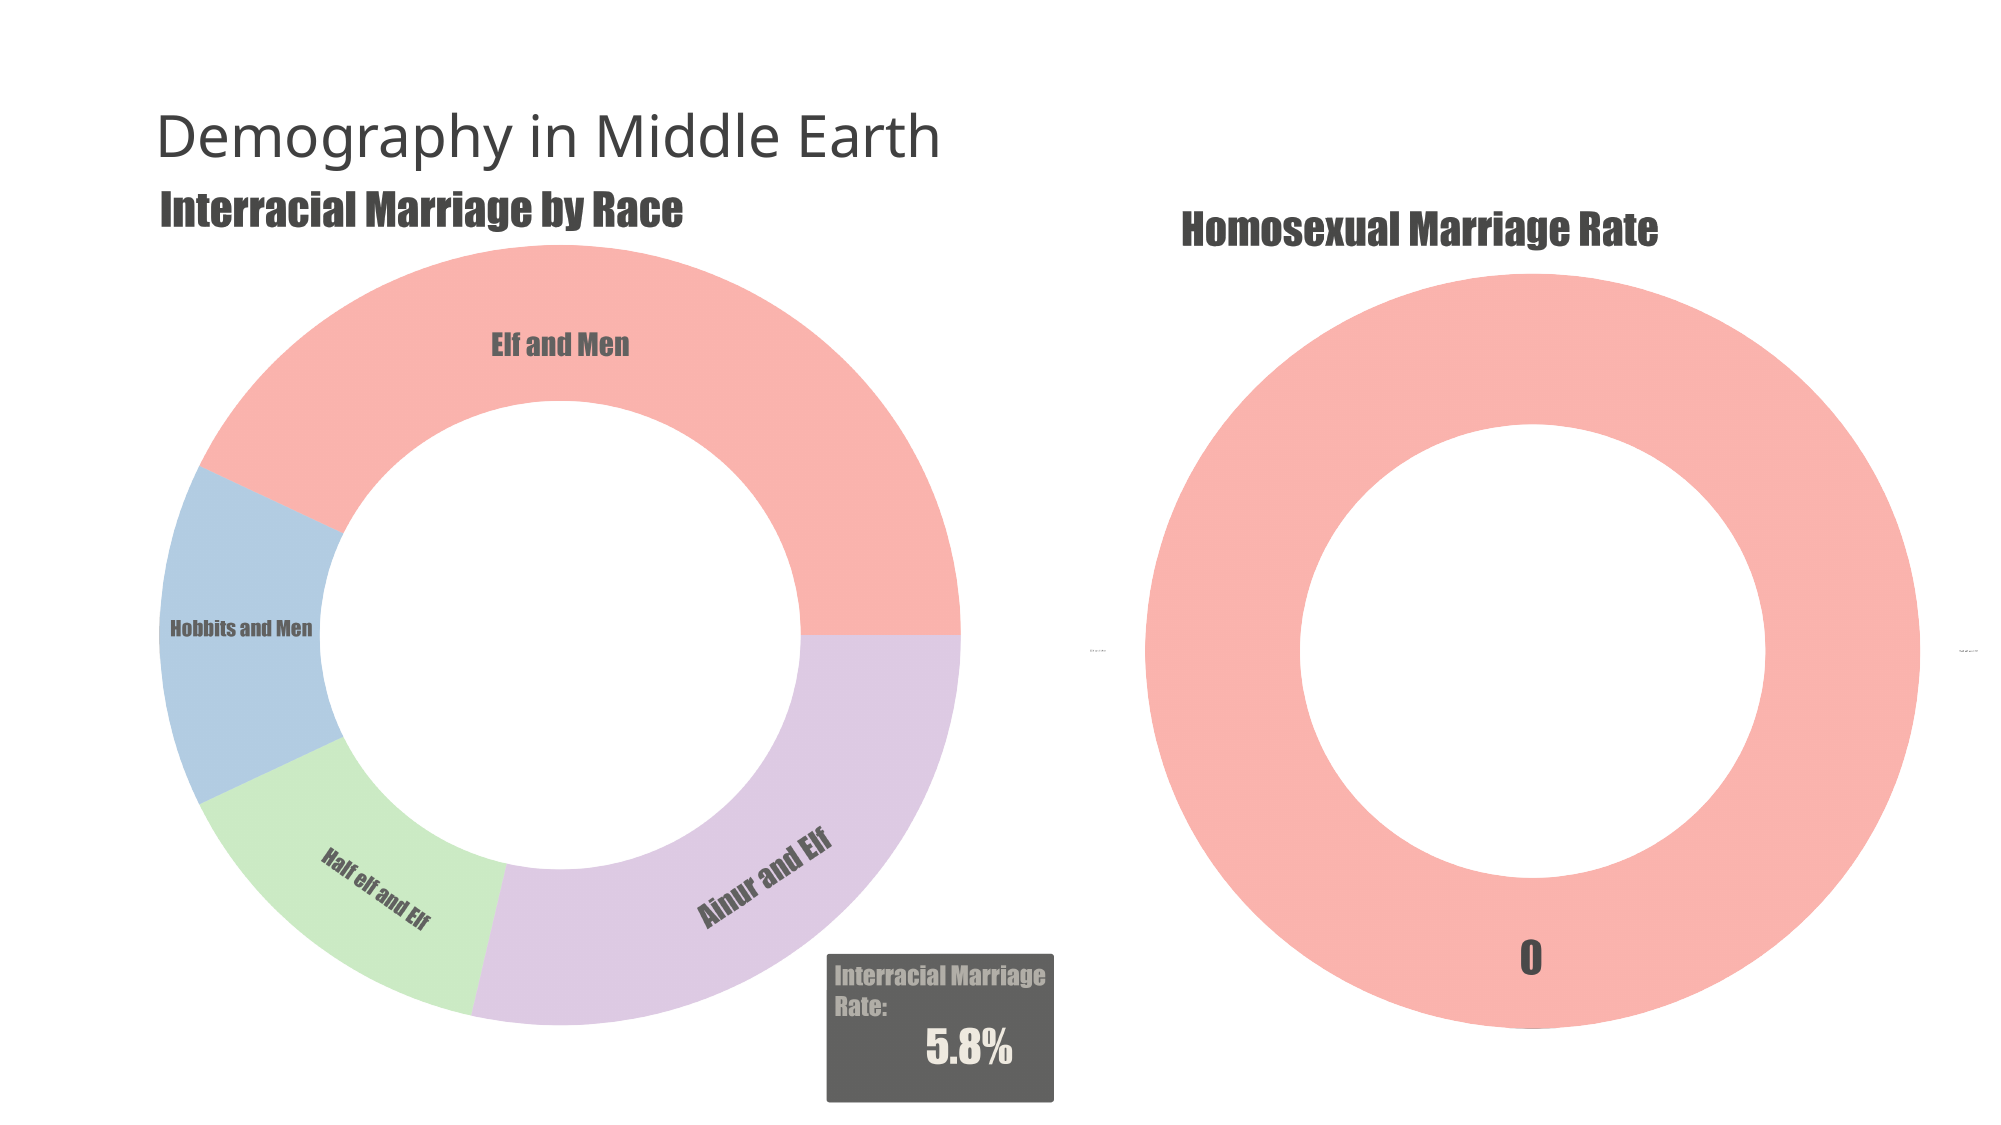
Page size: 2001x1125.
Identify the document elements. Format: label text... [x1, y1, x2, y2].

picture [57, 145, 2000, 1125]
text_box Demography in Middle Earth [140, 91, 968, 145]
